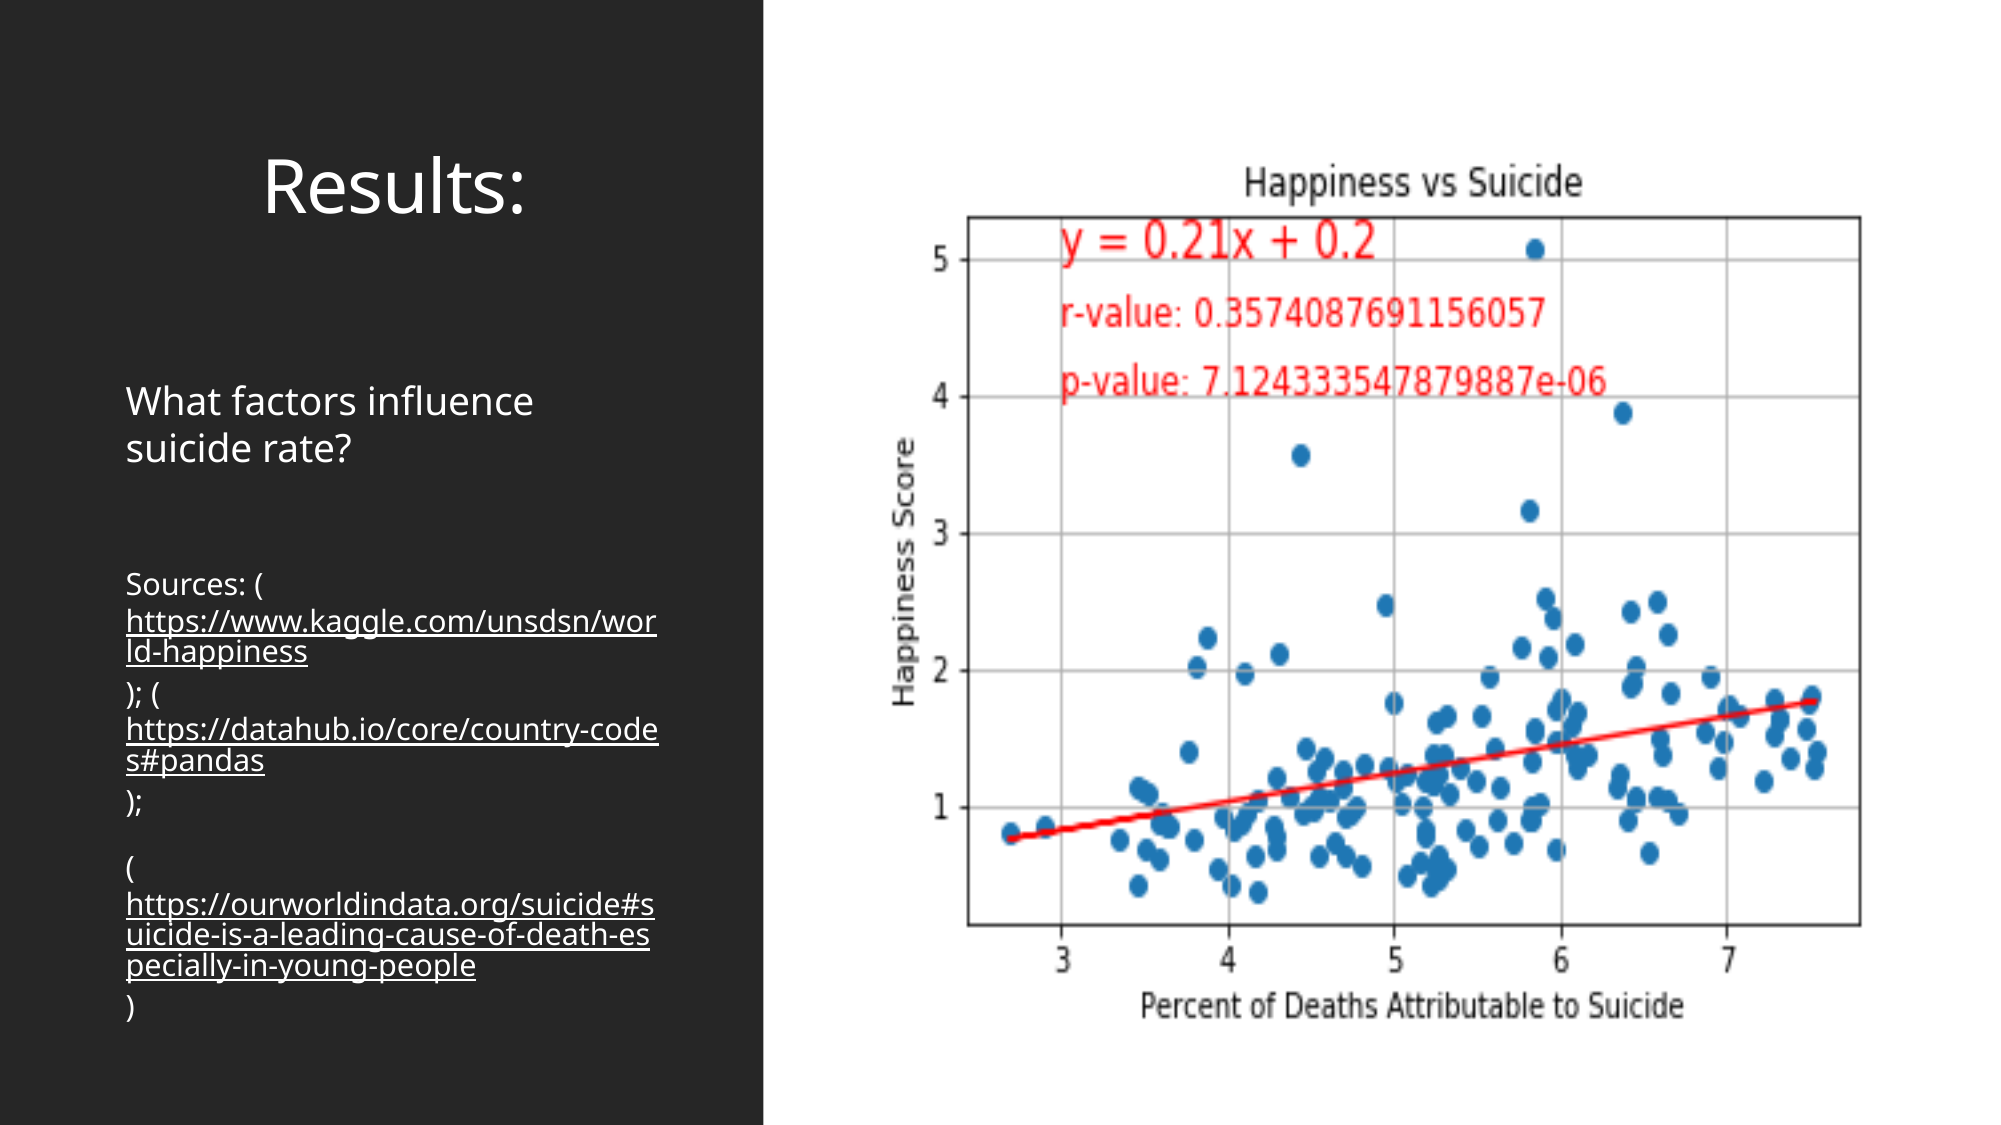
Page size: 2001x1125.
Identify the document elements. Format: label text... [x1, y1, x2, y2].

picture [823, 102, 1974, 1042]
title Results: [105, 128, 683, 281]
list What factors influence suicide rate? Sources: (https://www.kaggle.com/unsdsn/world-happiness); (https://datahub.io/core/country-codes#pandas); (https://ourworldindata.org/suicide#suicide-is-a-leading-cause-of-death-especially-in-young-people) [105, 281, 683, 1002]
